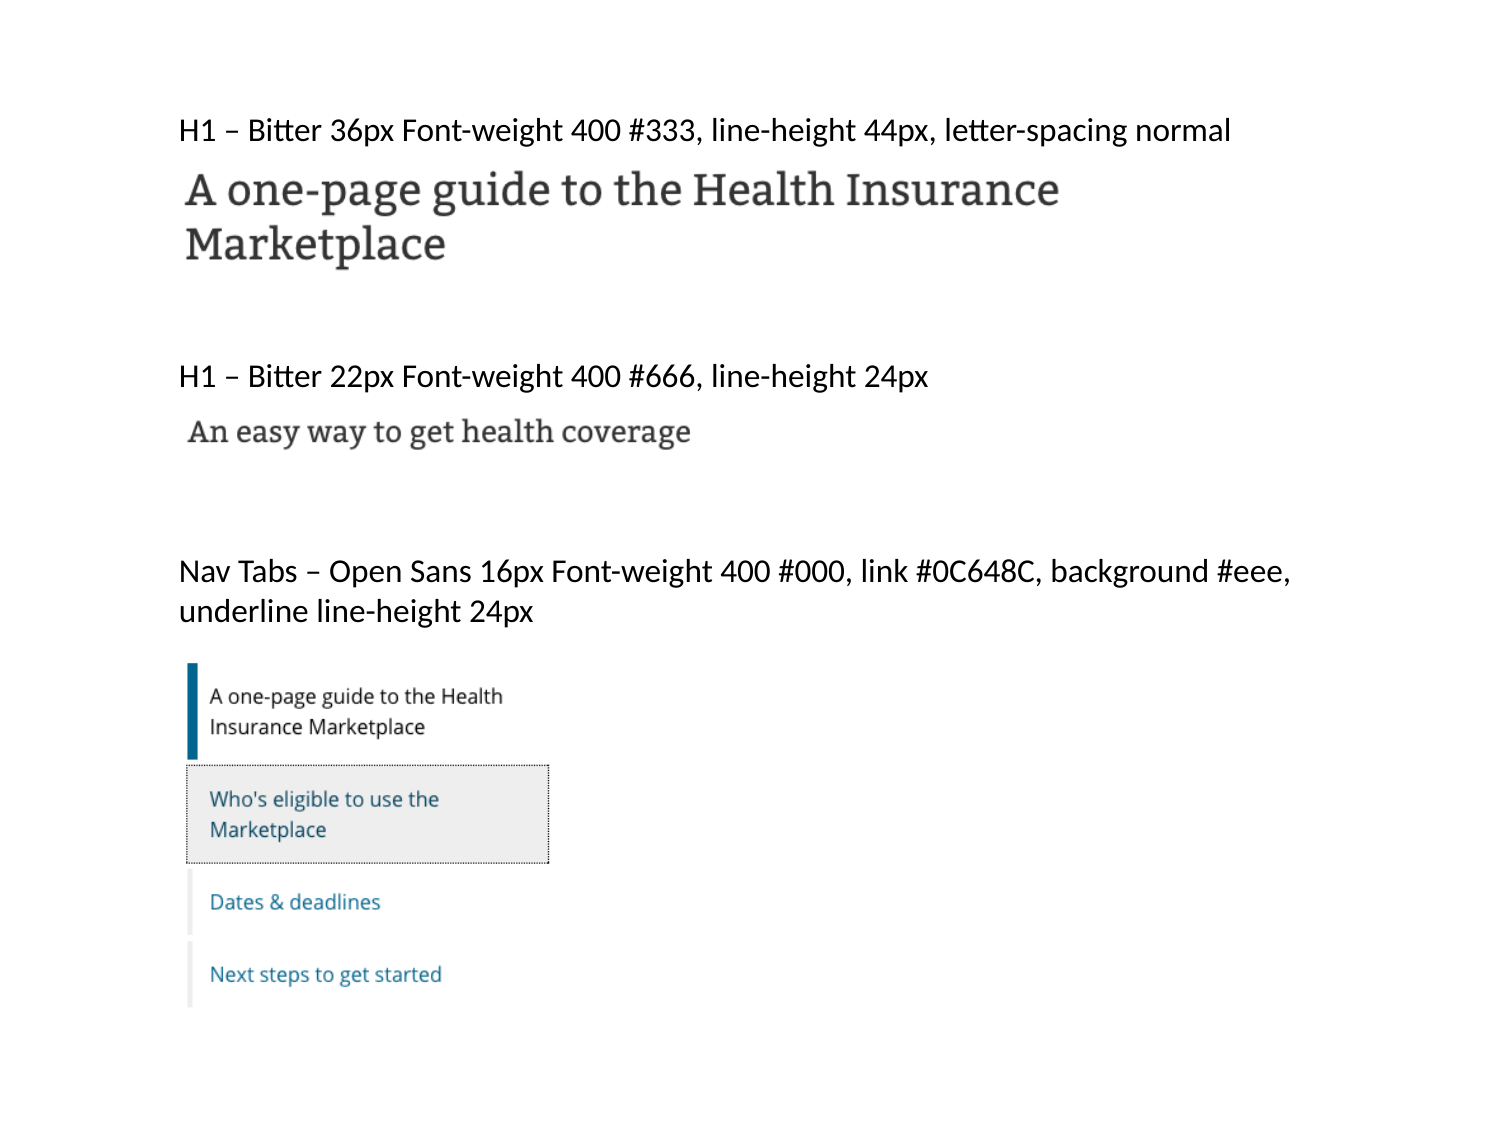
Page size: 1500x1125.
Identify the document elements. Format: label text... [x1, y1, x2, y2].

text_box H1 – Bitter 22px Font-weight 400 #666, line-height 24px [171, 346, 1387, 402]
picture [166, 398, 735, 465]
text_box H1 – Bitter 36px Font-weight 400 #333, line-height 44px, letter-spacing normal [171, 100, 1387, 156]
picture [160, 162, 1133, 283]
text_box Nav Tabs – Open Sans 16px Font-weight 400 #000, link #0C648C, background #eee, underline line-height 24px [171, 541, 1387, 637]
picture [166, 648, 582, 1044]
